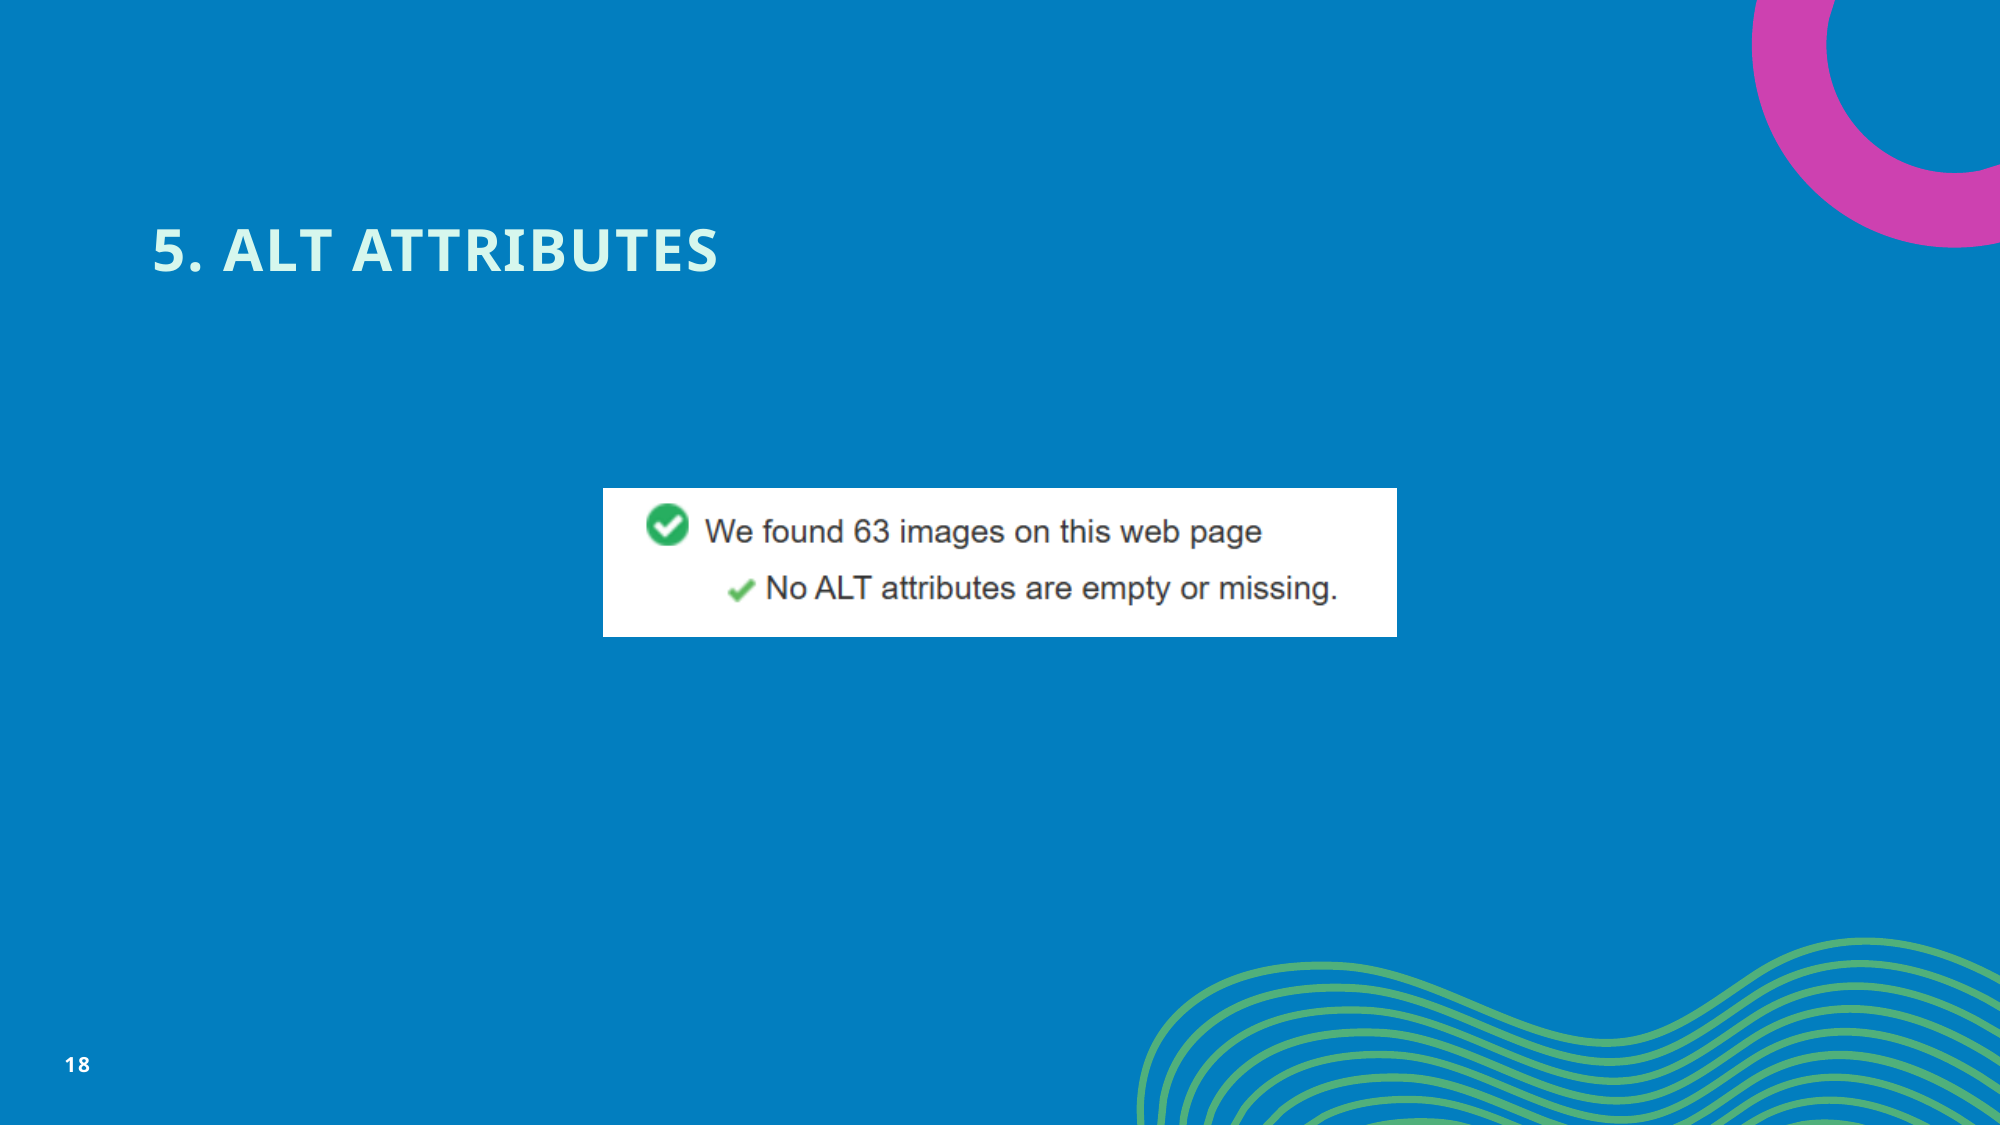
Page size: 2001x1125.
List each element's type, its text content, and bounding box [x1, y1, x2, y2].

title 5. Alt attributes [137, 176, 1635, 319]
picture [604, 489, 1396, 636]
text_box [1750, 0, 2000, 249]
text_box [1136, 937, 2000, 1125]
slide_number 18 [49, 1043, 147, 1086]
